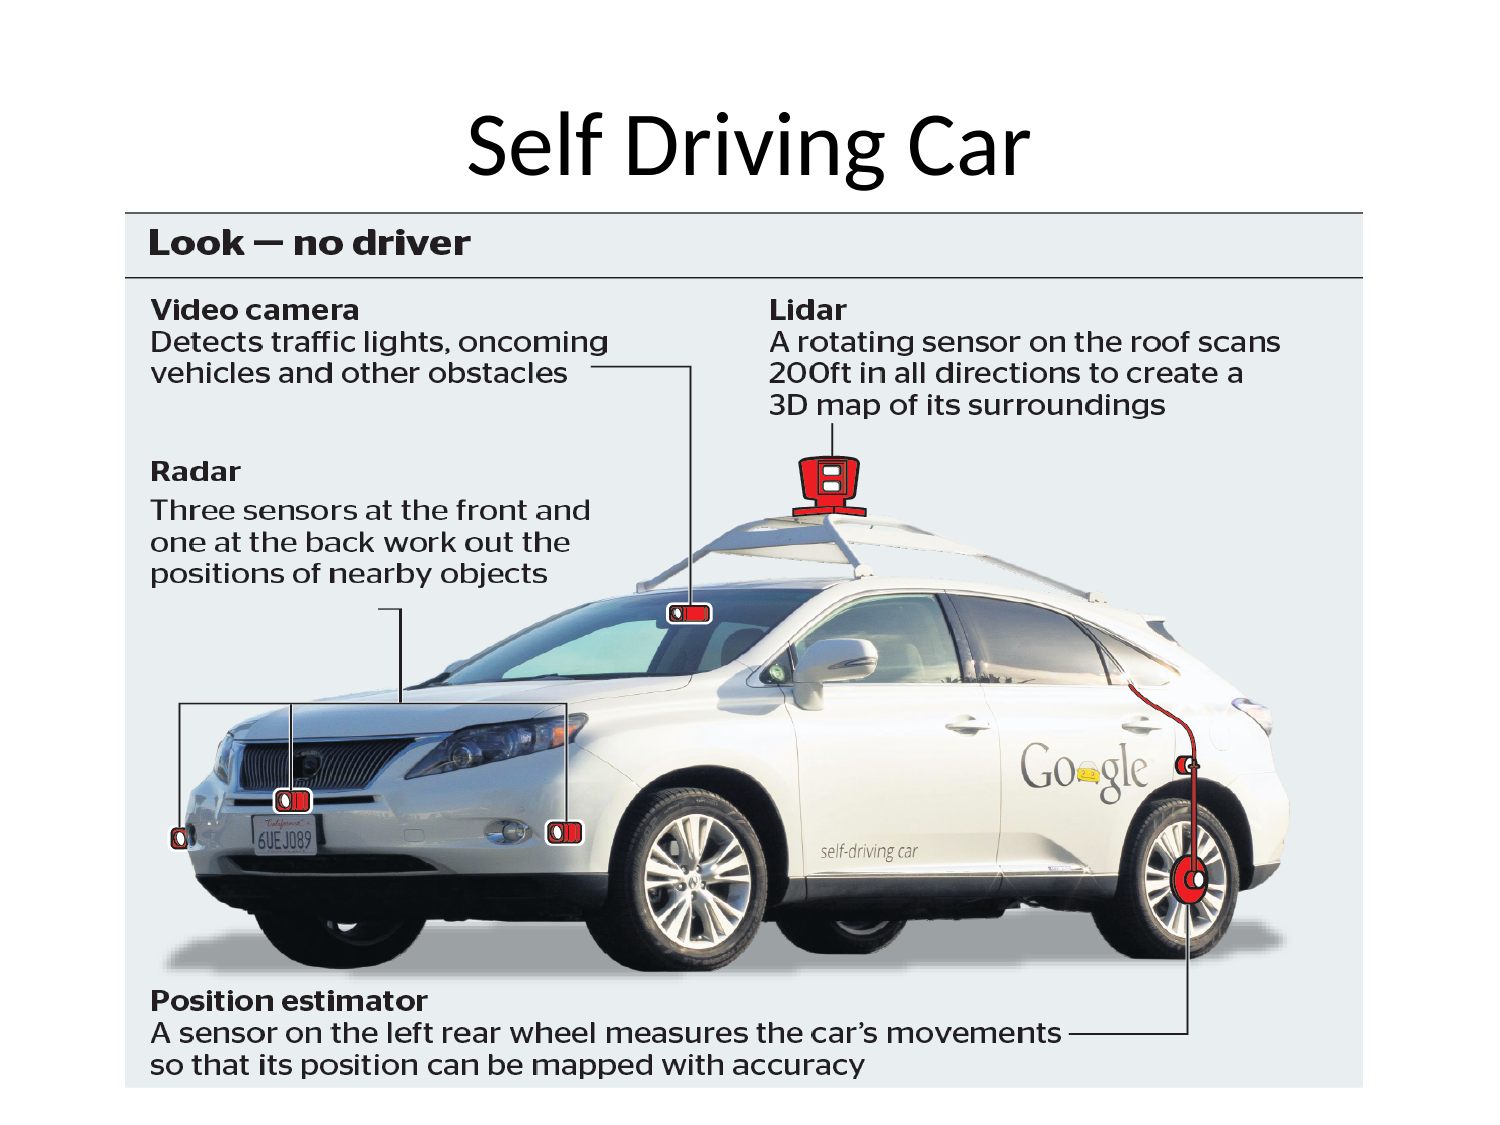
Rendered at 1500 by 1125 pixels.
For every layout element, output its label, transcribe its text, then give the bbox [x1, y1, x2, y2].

title Self Driving Car [75, 45, 1425, 233]
picture [124, 212, 1363, 1088]
